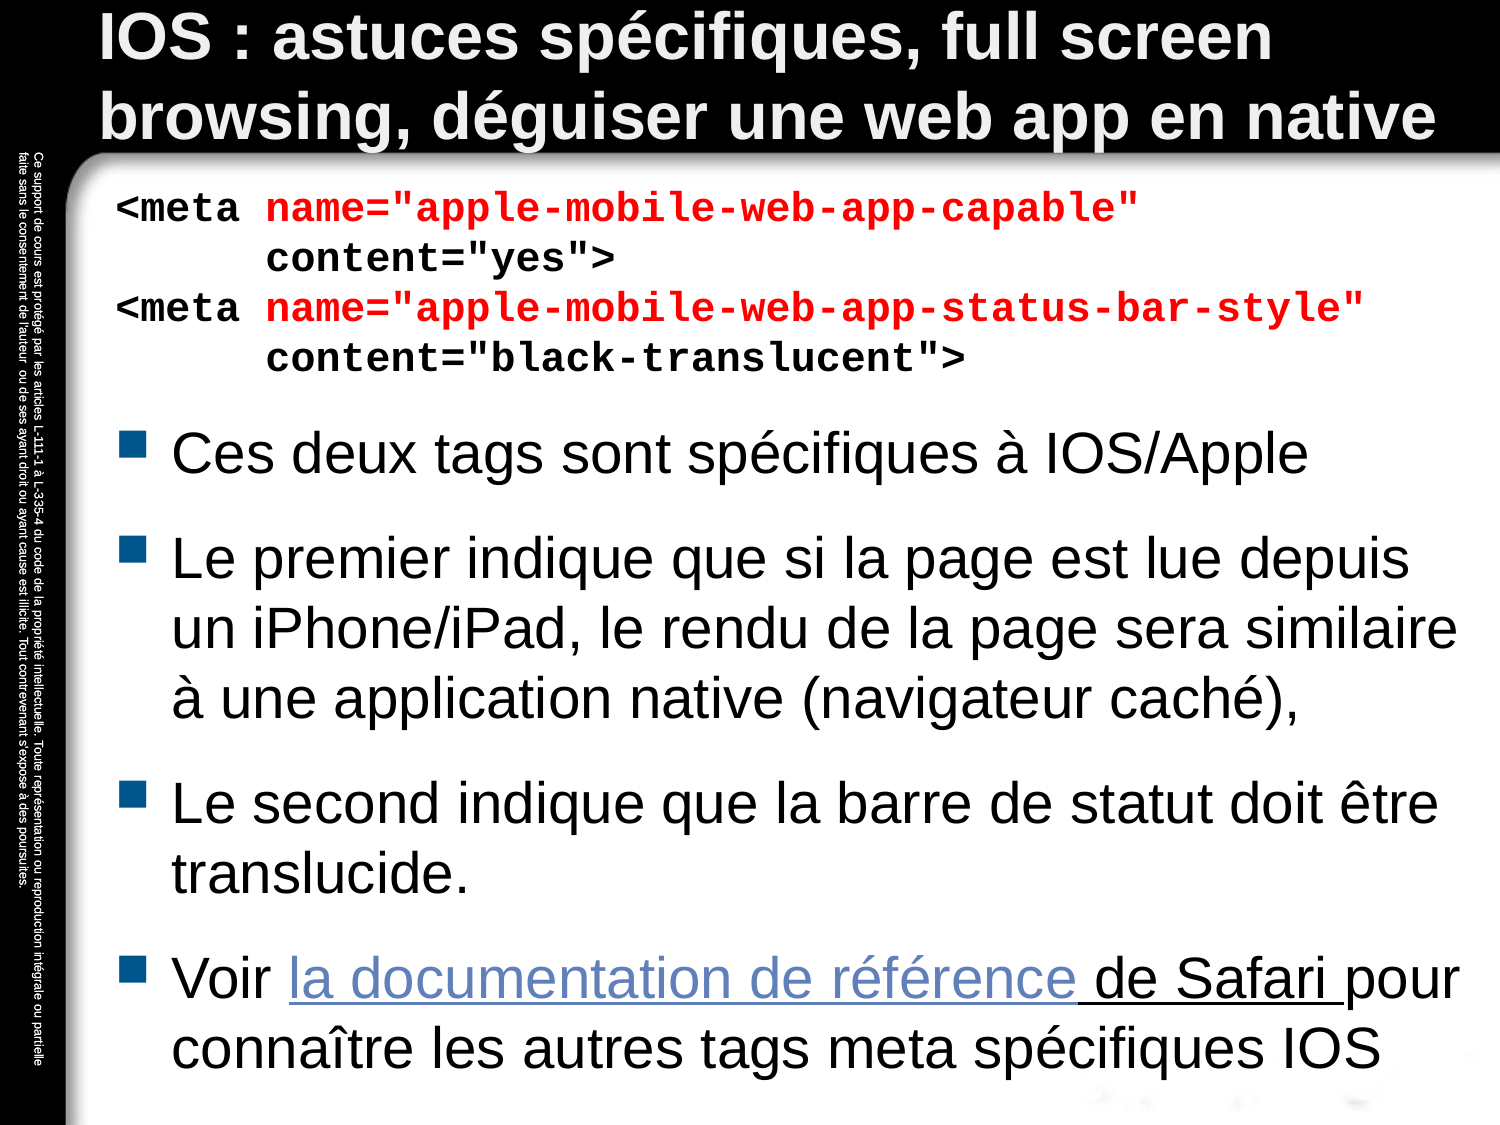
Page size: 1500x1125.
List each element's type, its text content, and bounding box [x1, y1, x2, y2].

title IOS : astuces spécifiques, full screen browsing, déguiser une web app en native [83, 28, 1472, 117]
list <meta name="apple-mobile-web-app-capable" content="yes"> <meta name="apple-mobile-web-app-status-bar-style" content="black-translucent"> Ces deux tags sont spécifiques à IOS/Apple Le premier indique que si la page est lue depuis un iPhone/iPad, le rendu de la page sera similaire à une application native (navigateur caché), Le second indique que la barre de statut doit être translucide. Voir la documentation de référence de Safari pour connaître les autres tags meta spécifiques IOS [100, 172, 1500, 948]
picture [0, 0, 1500, 1125]
